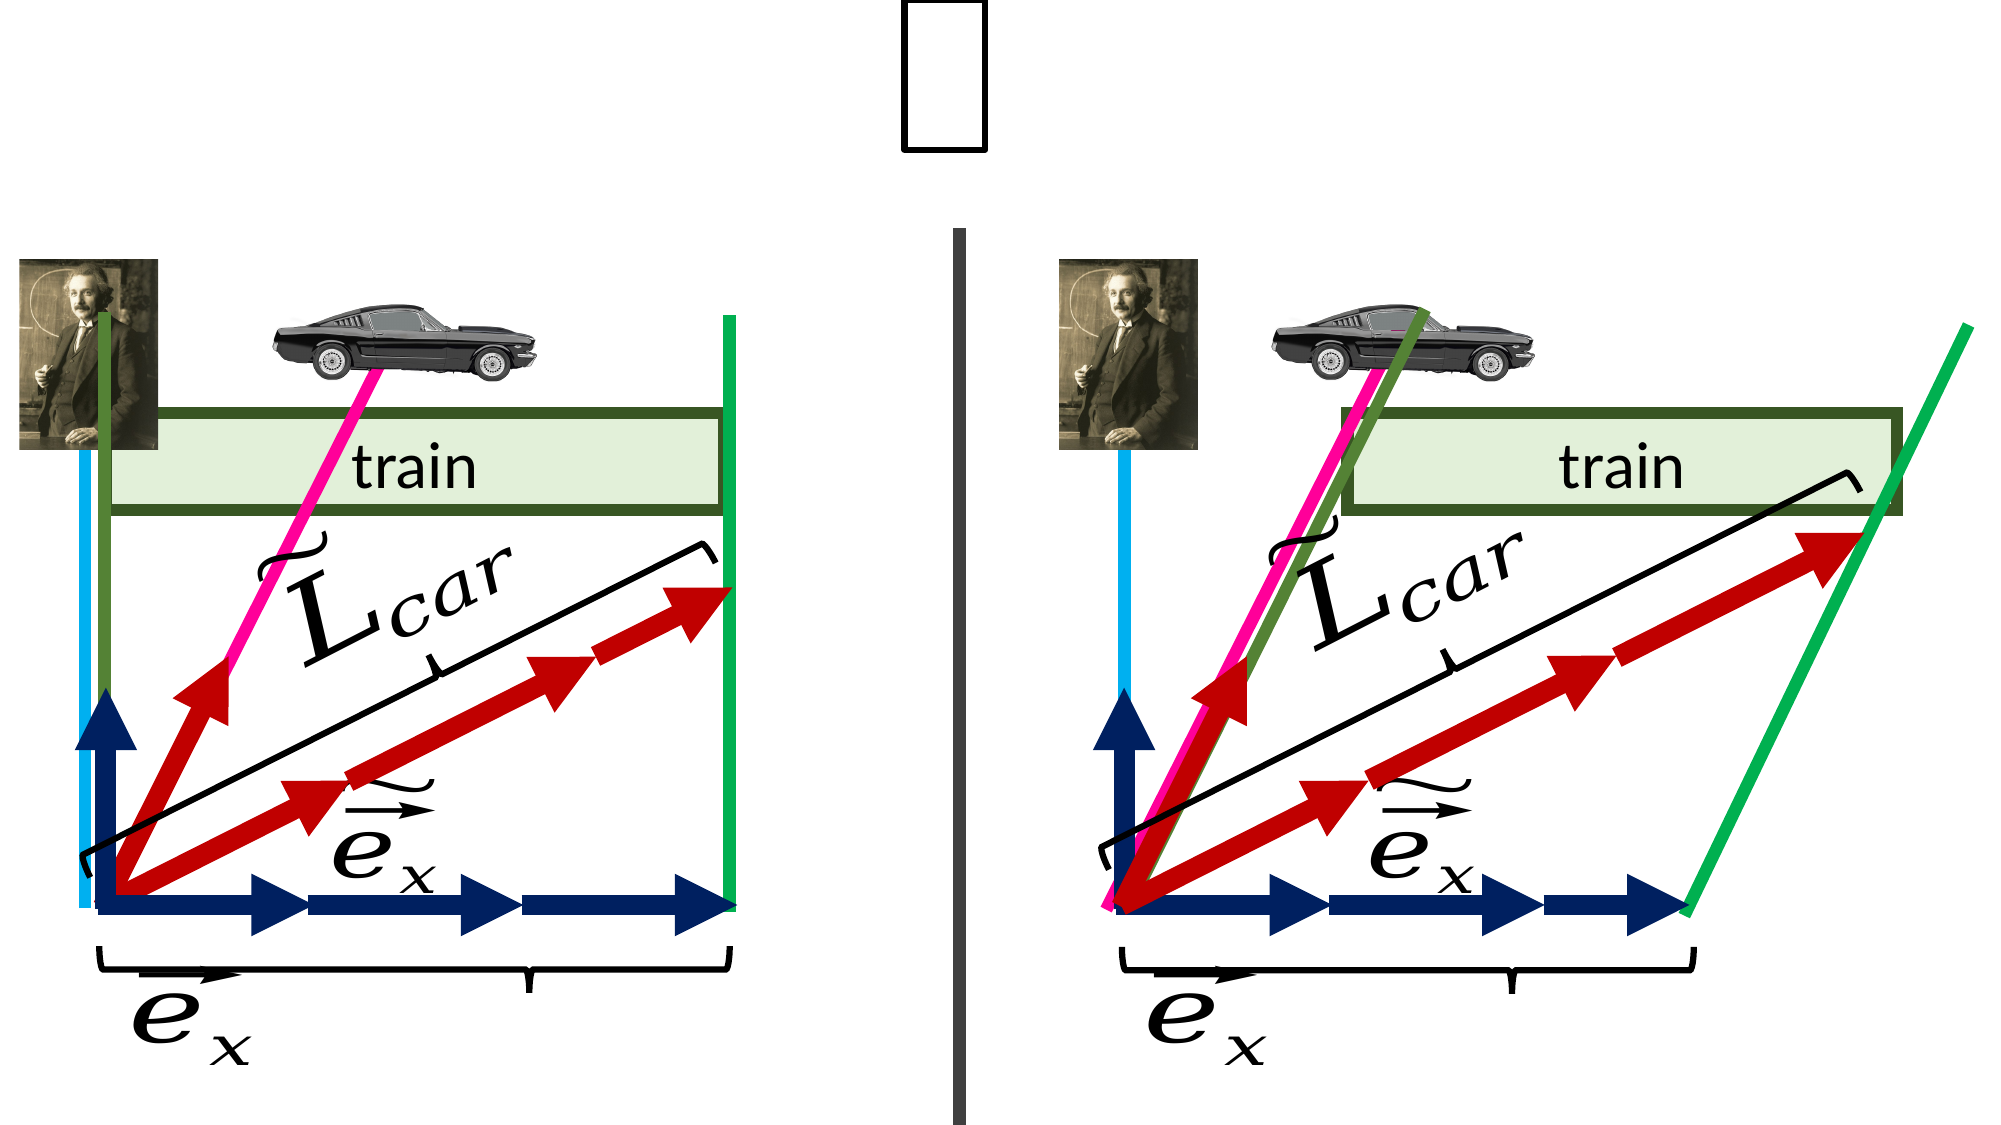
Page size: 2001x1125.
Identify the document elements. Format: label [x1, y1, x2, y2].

text_box [1368, 684, 1617, 781]
text_box [1053, 487, 1895, 684]
text_box [98, 723, 315, 1079]
text_box [1116, 687, 1333, 1079]
text_box [315, 723, 453, 904]
text_box [19, 259, 730, 913]
text_box [42, 503, 743, 723]
text_box [1121, 684, 1490, 907]
text_box [1059, 259, 1969, 916]
text_box [348, 723, 597, 782]
text_box [99, 946, 730, 1125]
text_box [1121, 946, 1694, 1125]
